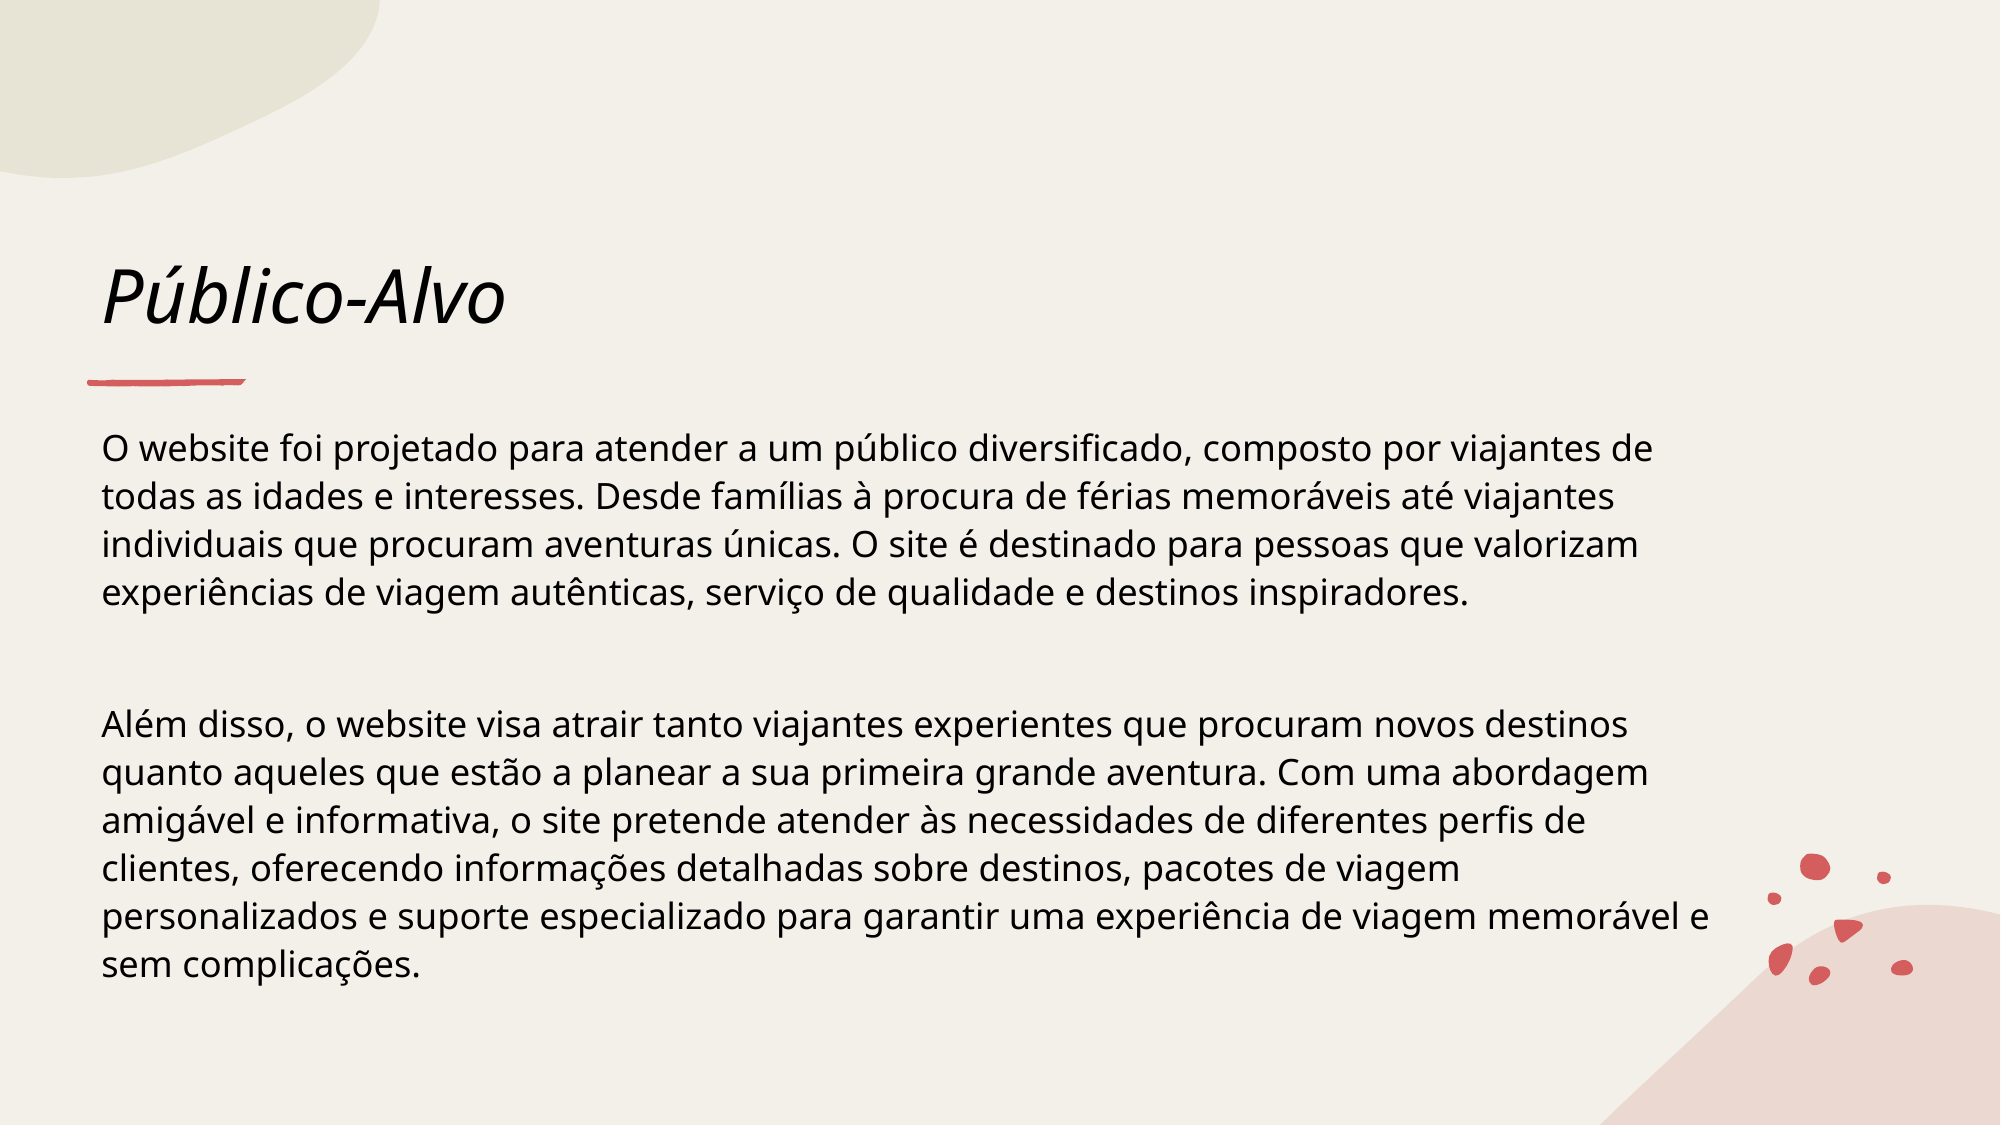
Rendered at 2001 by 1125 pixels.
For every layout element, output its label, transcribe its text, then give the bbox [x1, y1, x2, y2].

title Público-Alvo [86, 129, 1740, 347]
list O website foi projetado para atender a um público diversificado, composto por viajantes de todas as idades e interesses. Desde famílias à procura de férias memoráveis até viajantes individuais que procuram aventuras únicas. O site é destinado para pessoas que valorizam experiências de viagem autênticas, serviço de qualidade e destinos inspiradores. Além disso, o website visa atrair tanto viajantes experientes que procuram novos destinos quanto aqueles que estão a planear a sua primeira grande aventura. Com uma abordagem amigável e informativa, o site pretende atender às necessidades de diferentes perfis de clientes, oferecendo informações detalhadas sobre destinos, pacotes de viagem personalizados e suporte especializado para garantir uma experiência de viagem memorável e sem complicações. [86, 413, 1740, 996]
